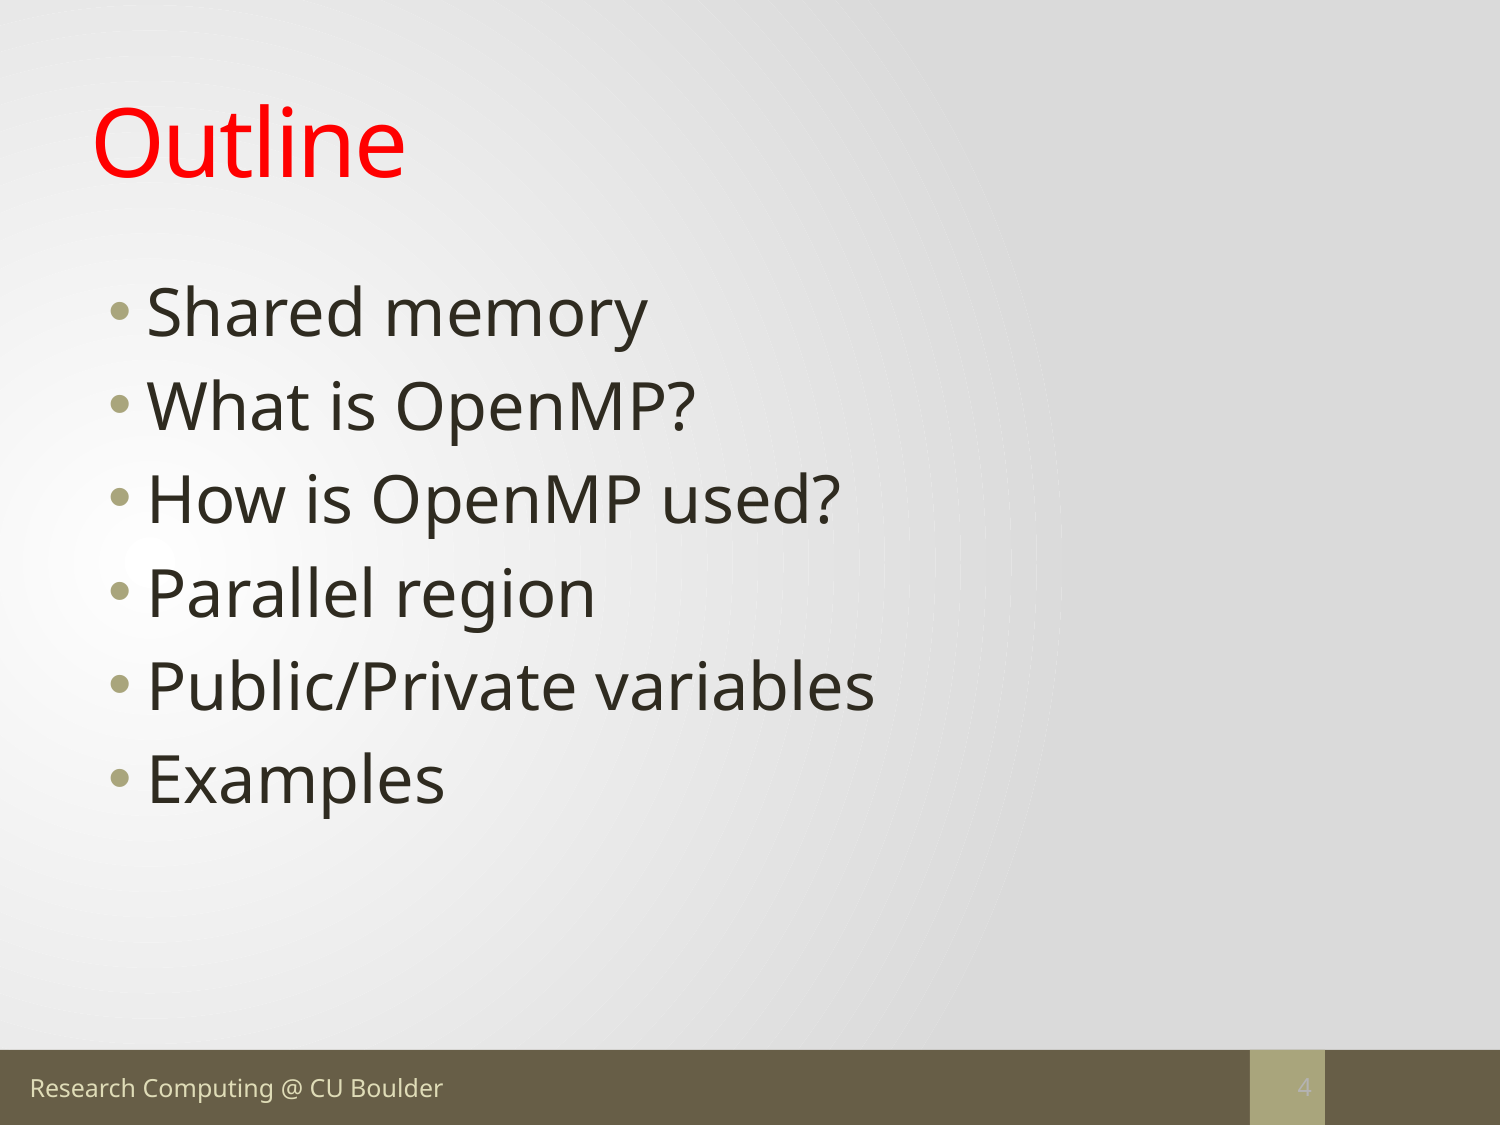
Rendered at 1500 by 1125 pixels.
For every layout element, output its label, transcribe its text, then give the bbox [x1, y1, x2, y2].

slide_number 4 [1258, 1065, 1327, 1111]
list Shared memory What is OpenMP? How is OpenMP used? Parallel region Public/Private variables Examples [75, 262, 1419, 1032]
title Outline [75, 45, 1419, 233]
